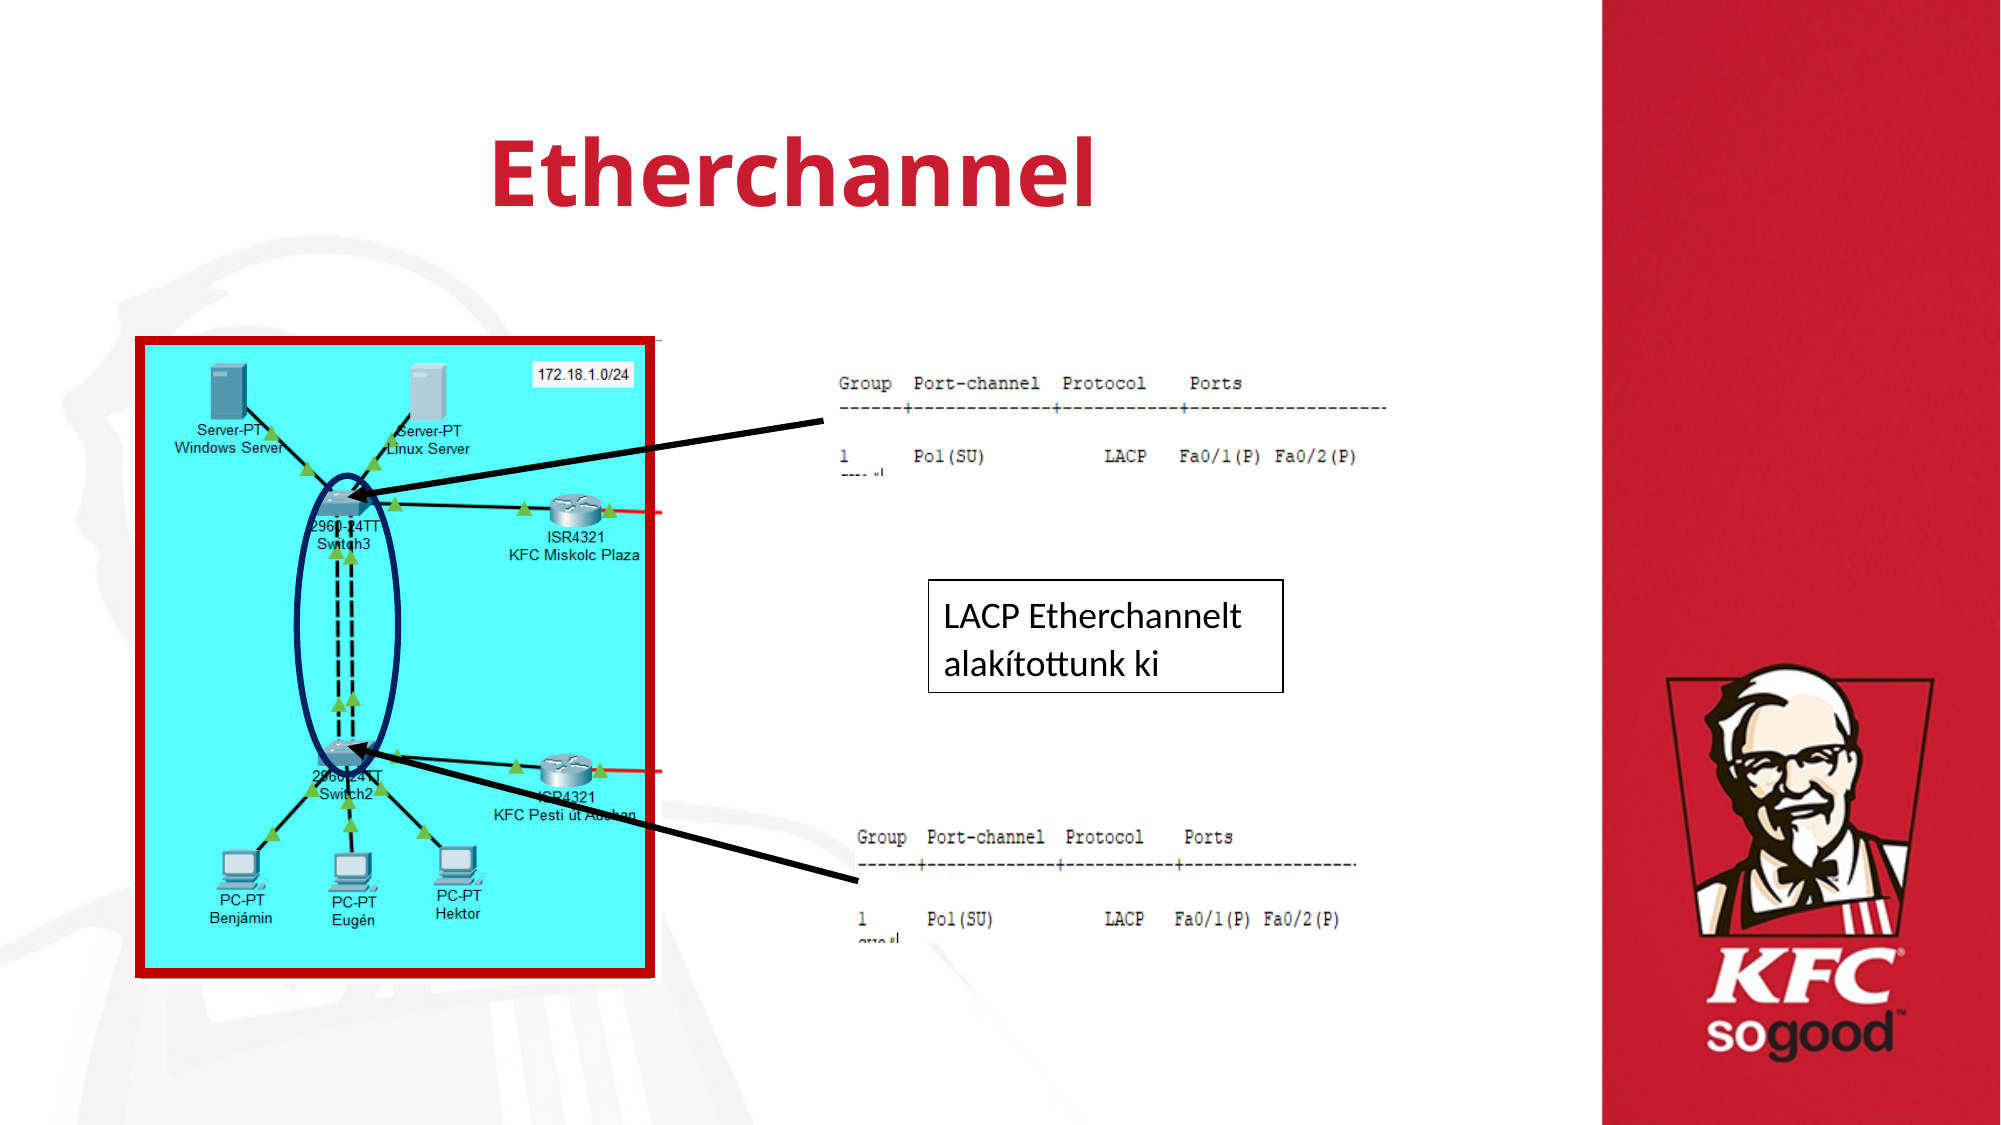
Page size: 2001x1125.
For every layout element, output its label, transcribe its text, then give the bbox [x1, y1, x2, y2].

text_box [347, 746, 859, 882]
text_box LACP Etherchannelt alakítottunk ki [928, 580, 1283, 693]
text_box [347, 420, 824, 498]
title Etherchannel [85, 68, 1501, 286]
picture [0, 0, 2001, 1125]
